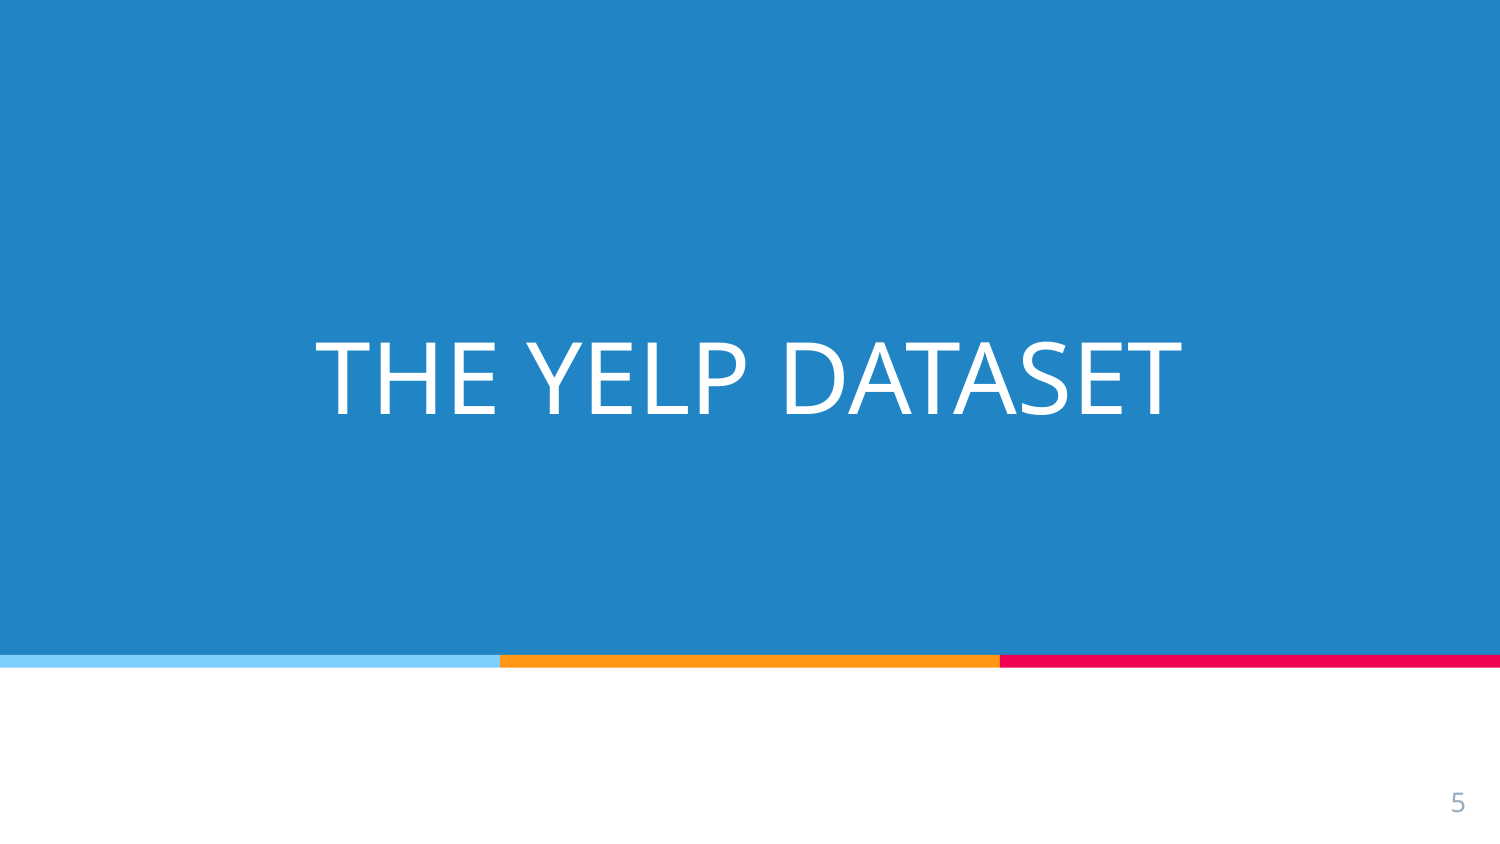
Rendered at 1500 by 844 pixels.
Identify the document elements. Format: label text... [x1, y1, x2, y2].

title THE YELP DATASET [112, 259, 1388, 450]
slide_number 5 [1391, 770, 1482, 822]
